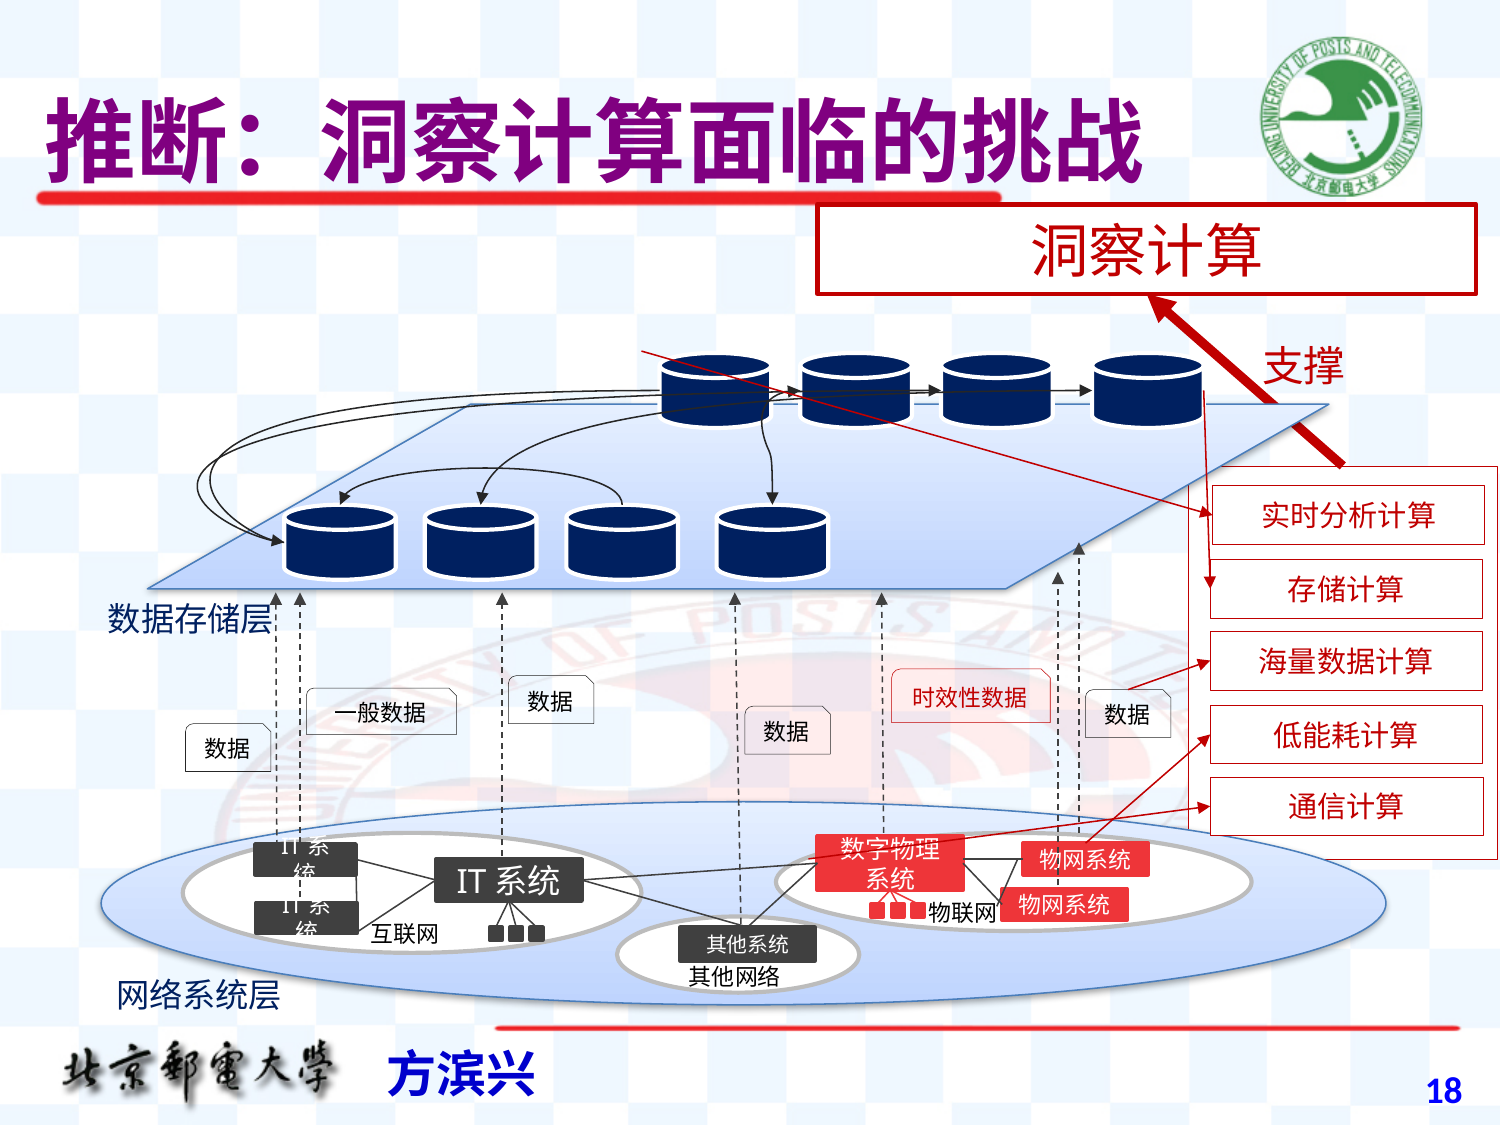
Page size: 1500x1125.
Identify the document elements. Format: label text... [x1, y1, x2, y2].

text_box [808, 776, 1484, 860]
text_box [817, 204, 1498, 860]
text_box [185, 542, 1171, 925]
title 推断：洞察计算面临的挑战 [29, 44, 1380, 233]
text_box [1085, 704, 1483, 844]
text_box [92, 352, 638, 647]
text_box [1170, 630, 1483, 714]
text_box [1147, 551, 1483, 619]
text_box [100, 801, 1387, 1023]
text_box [641, 350, 1485, 545]
picture [0, 0, 1500, 1125]
